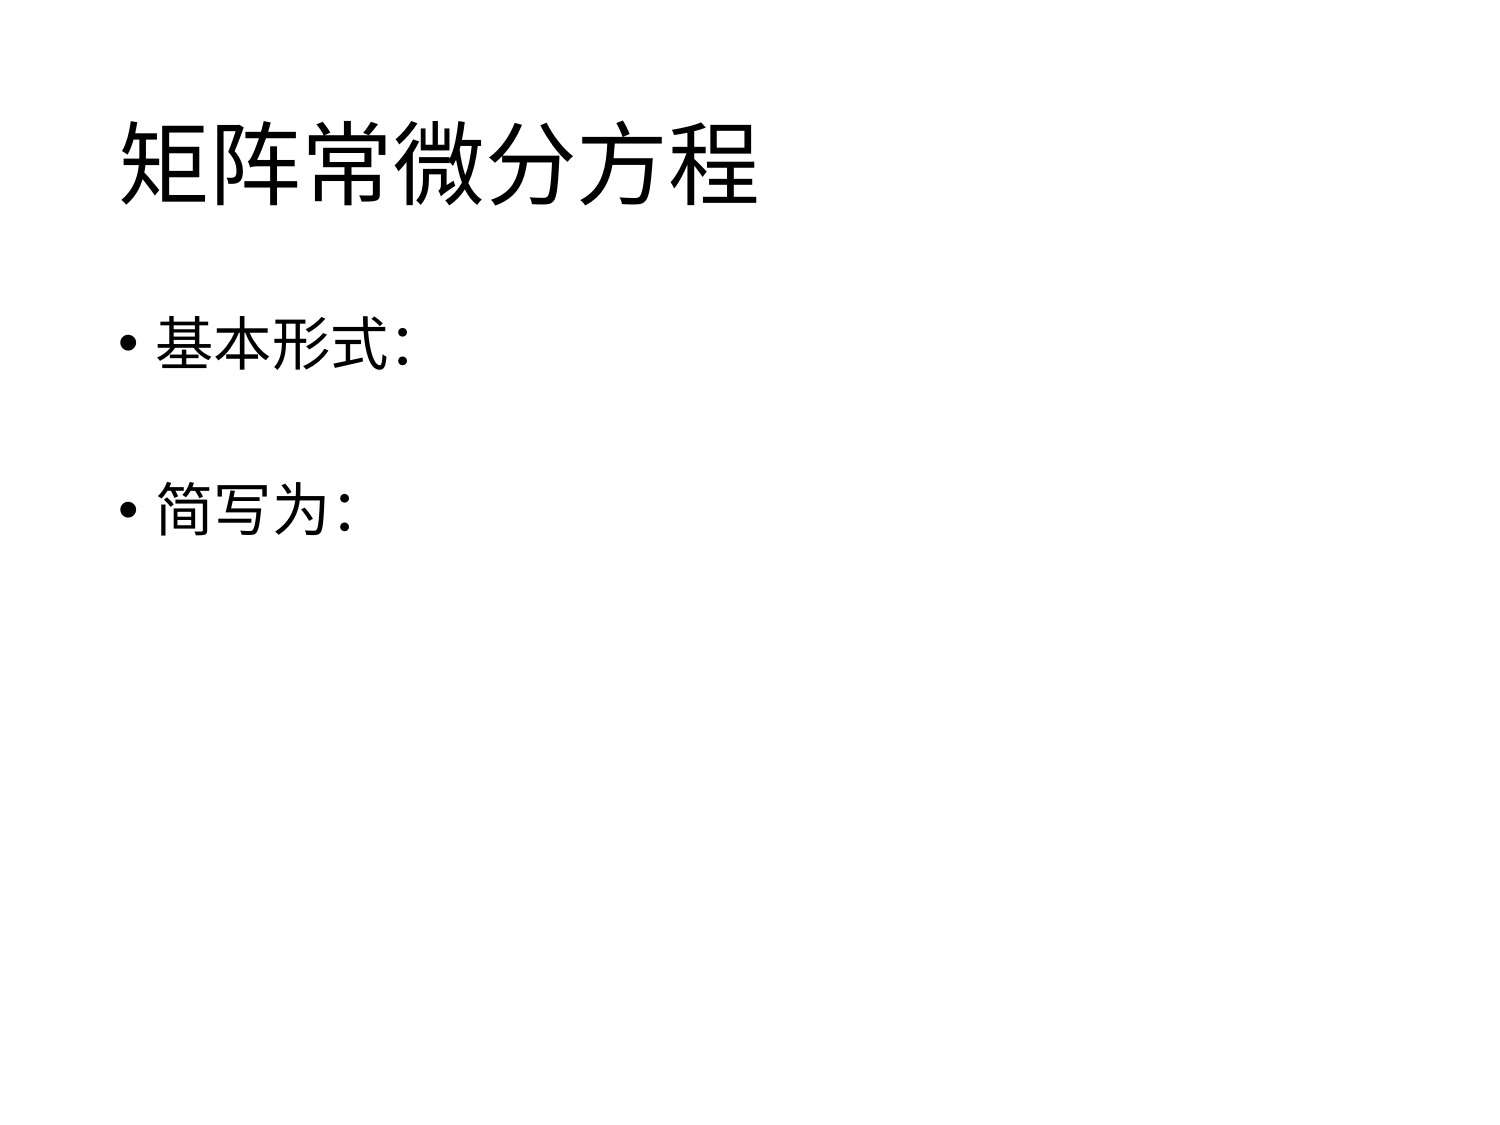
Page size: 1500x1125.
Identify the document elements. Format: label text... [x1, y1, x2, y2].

title 矩阵常微分方程 [103, 59, 1397, 278]
